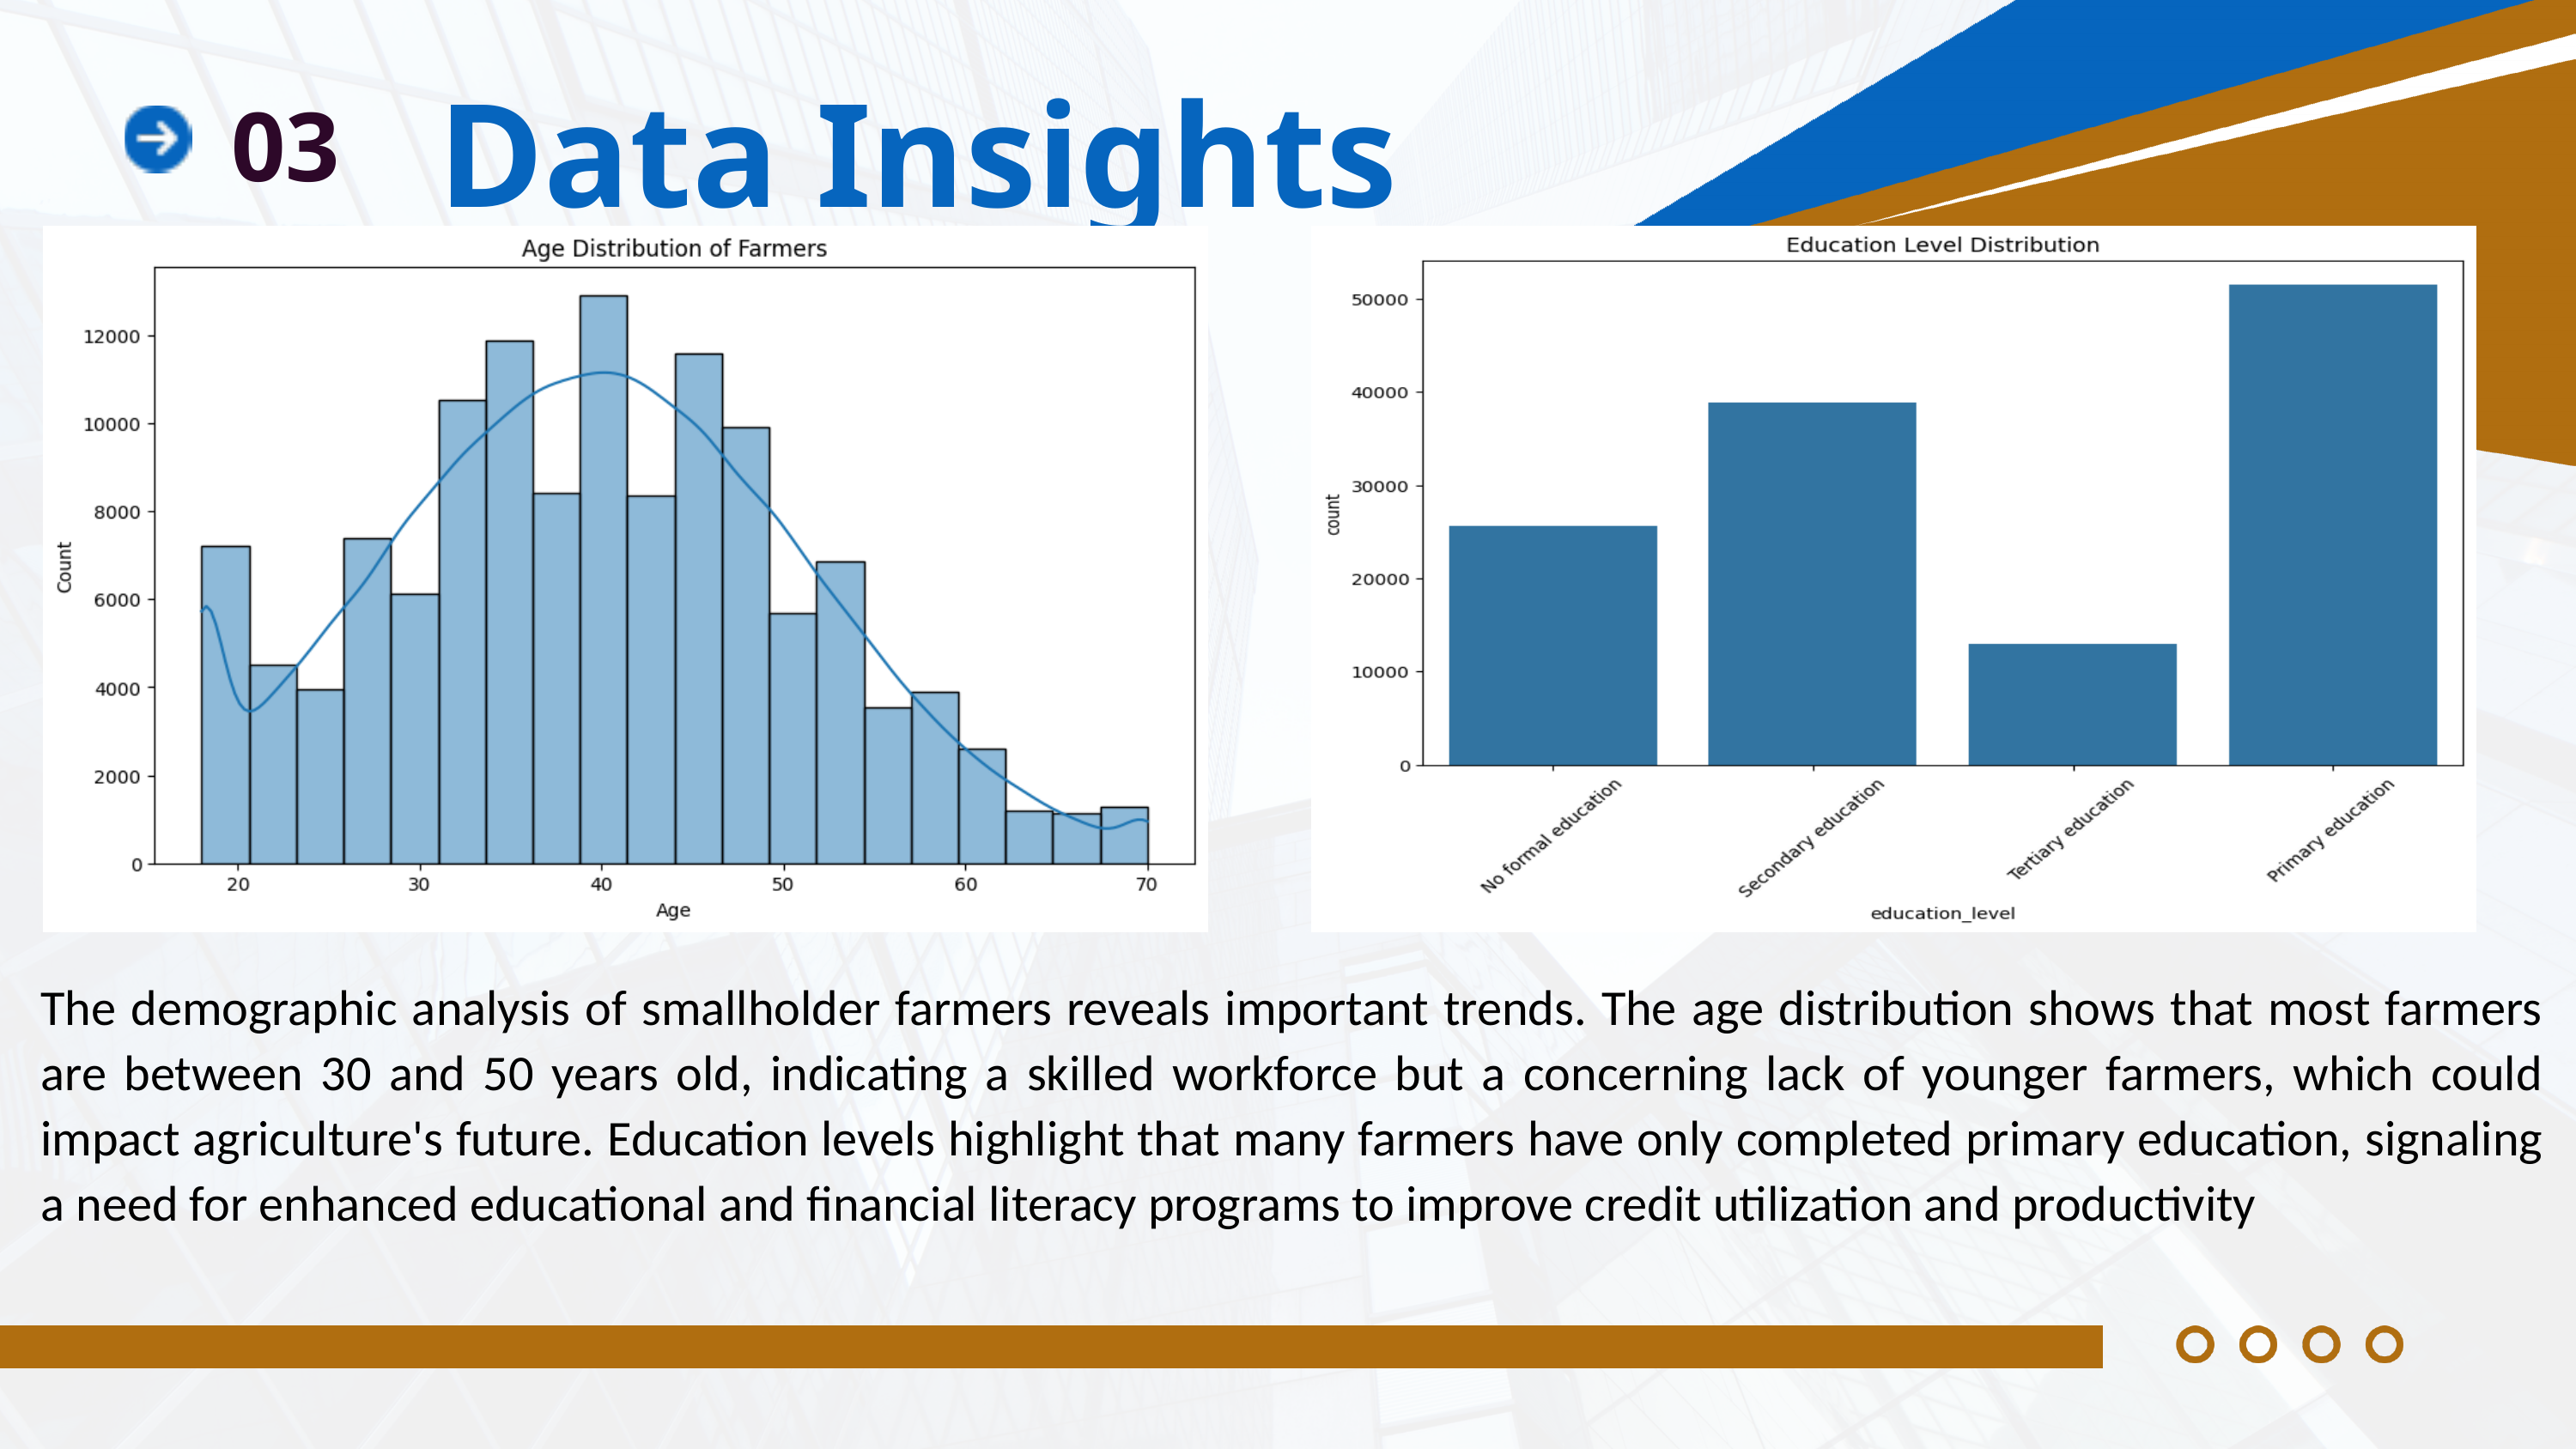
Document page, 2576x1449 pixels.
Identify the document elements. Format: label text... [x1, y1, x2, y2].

text_box [1273, 0, 2576, 466]
picture [1311, 225, 2476, 933]
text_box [0, 1325, 2103, 1369]
text_box [0, 0, 2576, 1449]
text_box The demographic analysis of smallholder farmers reveals important trends. The age distribution shows that most farmers are between 30 and 50 years old, indicating a skilled workforce but a concerning lack of younger farmers, which could impact agriculture's future. Education levels highlight that many farmers have only completed primary education, signaling a need for enhanced educational and financial literacy programs to improve credit utilization and productivity [40, 970, 2544, 1231]
text_box [2176, 1325, 2403, 1364]
picture [42, 226, 1208, 933]
text_box 03 [231, 92, 373, 201]
text_box [125, 106, 192, 173]
text_box Data Insights [437, 86, 1756, 237]
